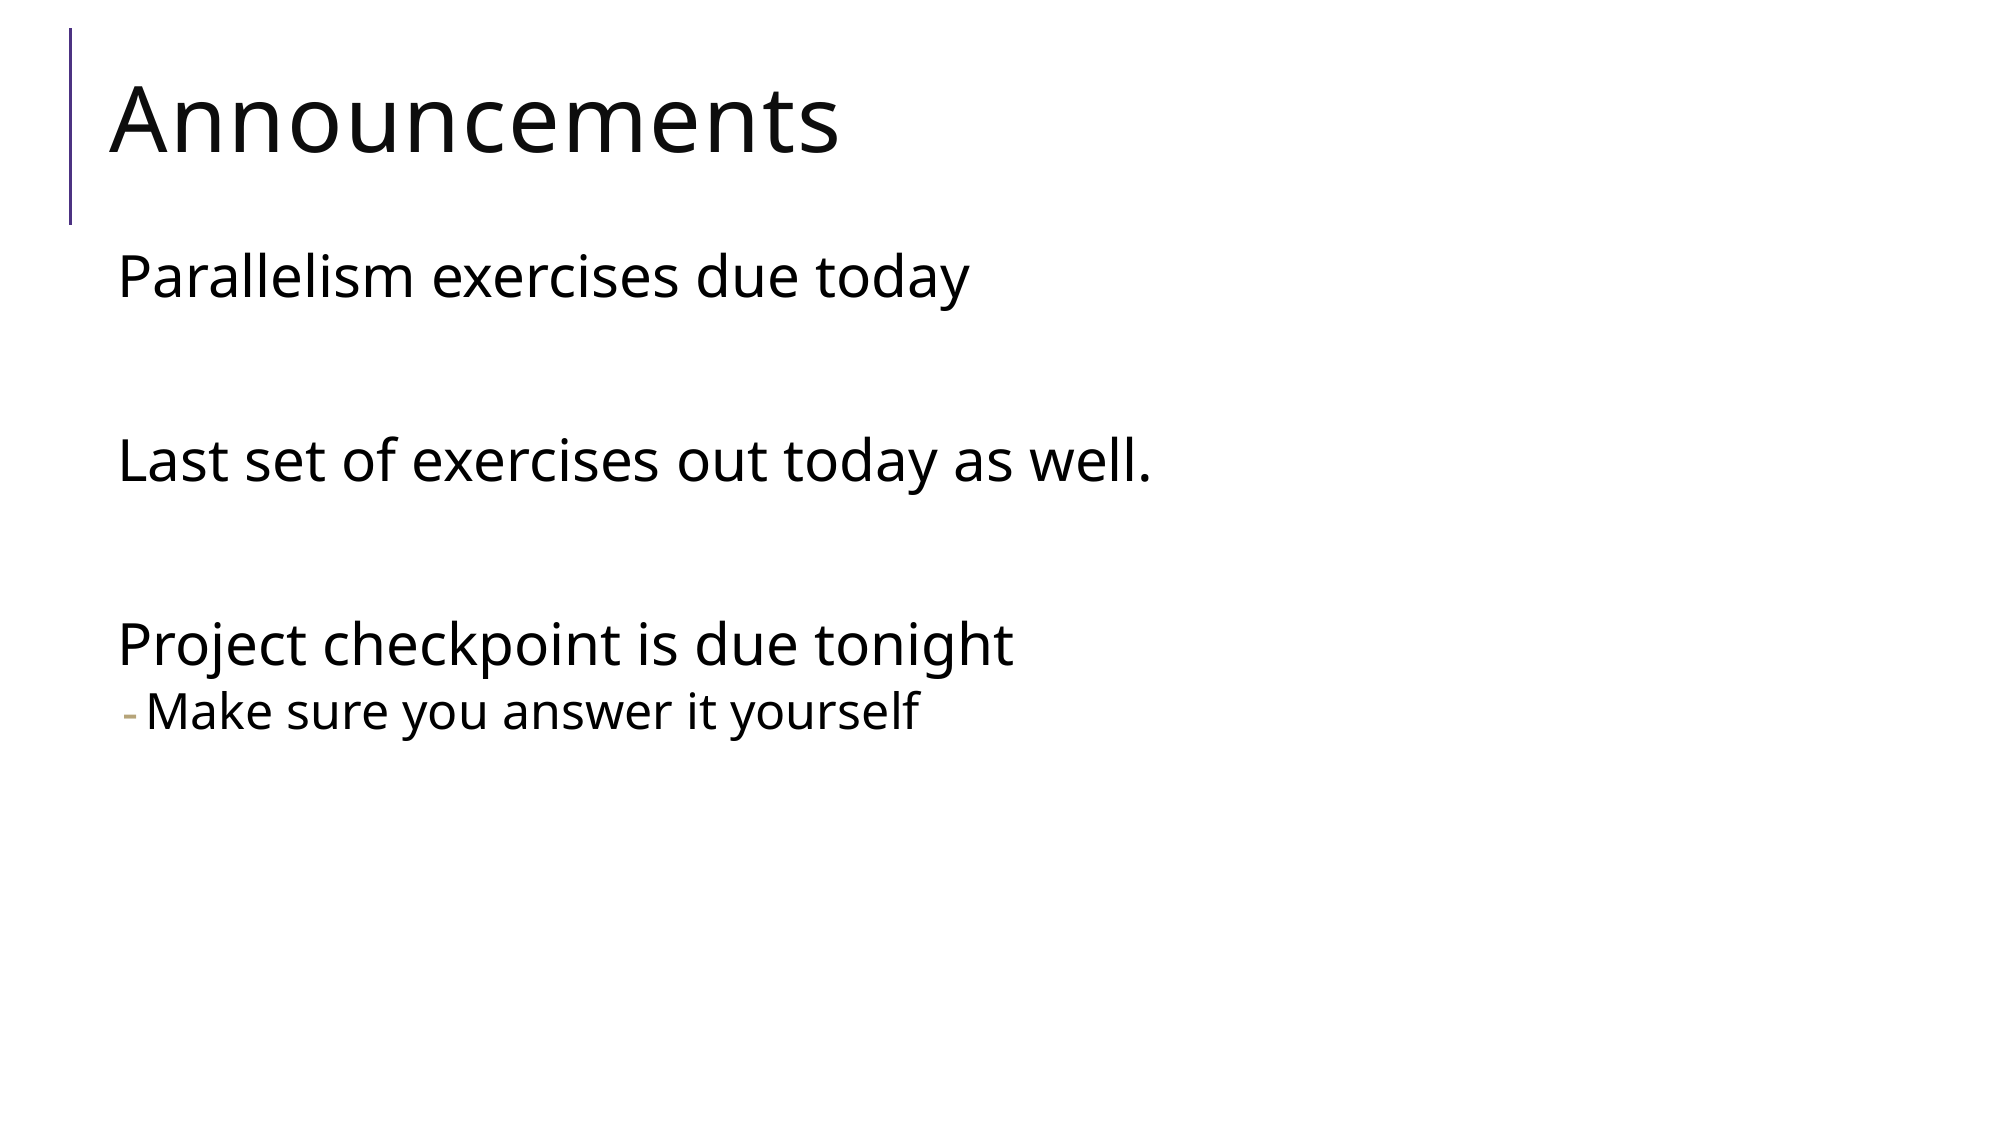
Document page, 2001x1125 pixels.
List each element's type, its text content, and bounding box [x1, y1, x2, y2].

list Parallelism exercises due today Last set of exercises out today as well. Project checkpoint is due tonight Make sure you answer it yourself [94, 240, 1930, 1035]
title Announcements [94, 43, 1930, 210]
